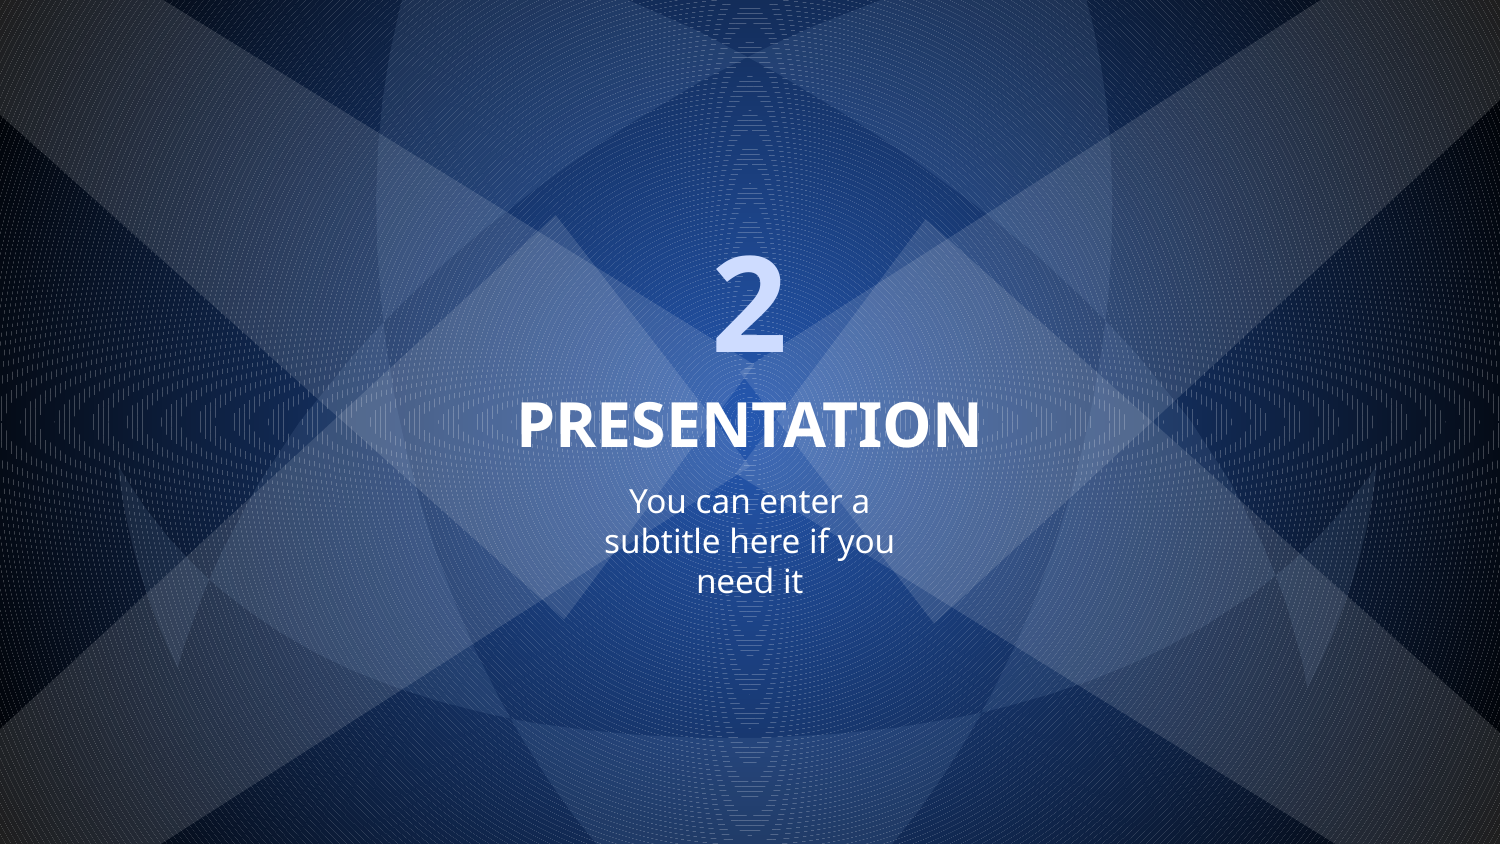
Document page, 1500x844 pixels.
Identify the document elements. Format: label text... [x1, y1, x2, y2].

title PRESENTATION [491, 378, 1009, 466]
title 2 [673, 203, 827, 395]
subtitle You can enter a subtitle here if you need it [551, 465, 949, 570]
